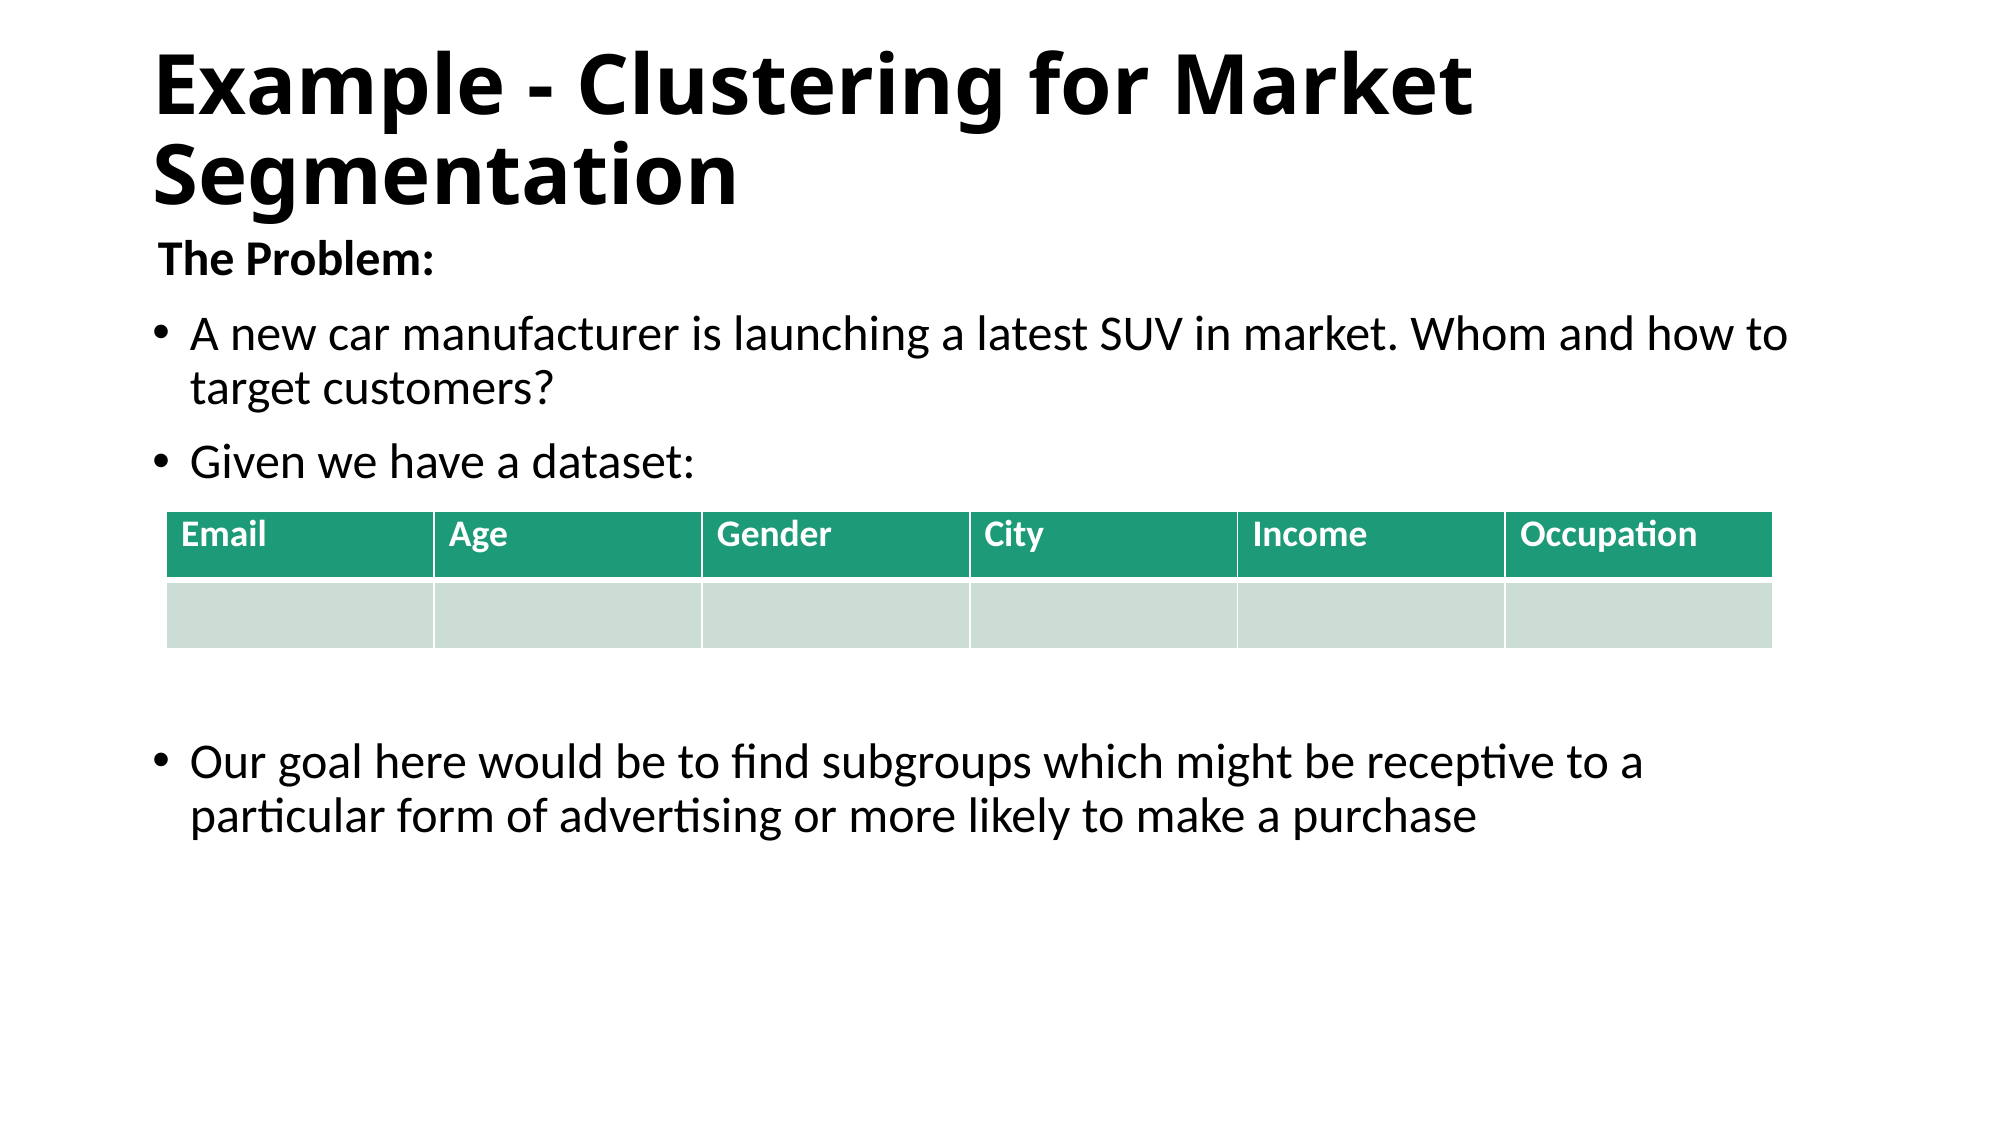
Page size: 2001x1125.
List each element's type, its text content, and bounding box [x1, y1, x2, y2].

table_header City [971, 512, 1237, 577]
table_cell [435, 583, 701, 648]
list A new car manufacturer is launching a latest SUV in market. Whom and how to target customers? Given we have a dataset: Our goal here would be to find subgroups which might be receptive to a particular form of advertising or more likely to make a purchase [137, 299, 1863, 1014]
table_cell [1238, 583, 1504, 648]
table_header Income [1238, 512, 1504, 577]
table_header Occupation [1506, 512, 1772, 577]
text_box The Problem: [143, 218, 534, 293]
table_cell [703, 583, 969, 648]
table_cell [167, 583, 433, 648]
table_header Gender [703, 512, 969, 577]
title Example - Clustering for Market Segmentation [137, 23, 1863, 242]
table_cell [971, 583, 1237, 648]
table_cell [1506, 583, 1772, 648]
table_header Email [167, 512, 433, 577]
table_header Age [435, 512, 701, 577]
